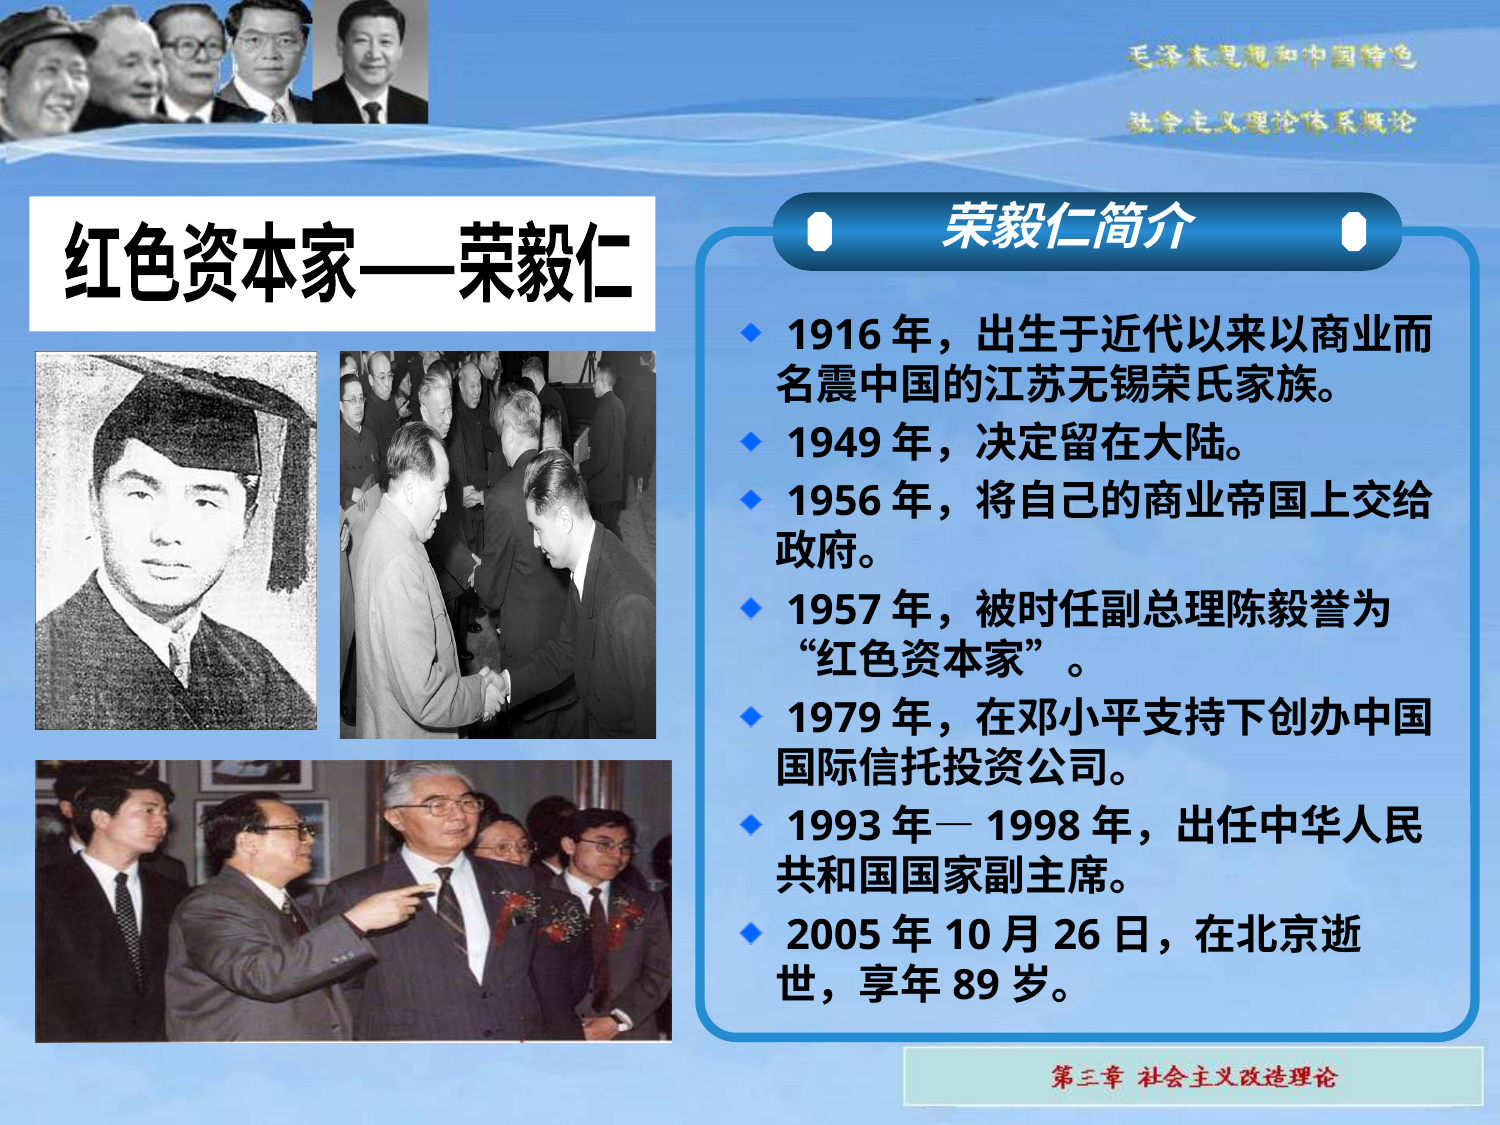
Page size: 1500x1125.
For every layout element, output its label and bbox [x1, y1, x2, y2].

text_box [29, 196, 656, 332]
text_box [699, 186, 1476, 1038]
text_box [339, 351, 657, 739]
text_box [242, 267, 694, 373]
picture [0, 0, 1500, 1125]
